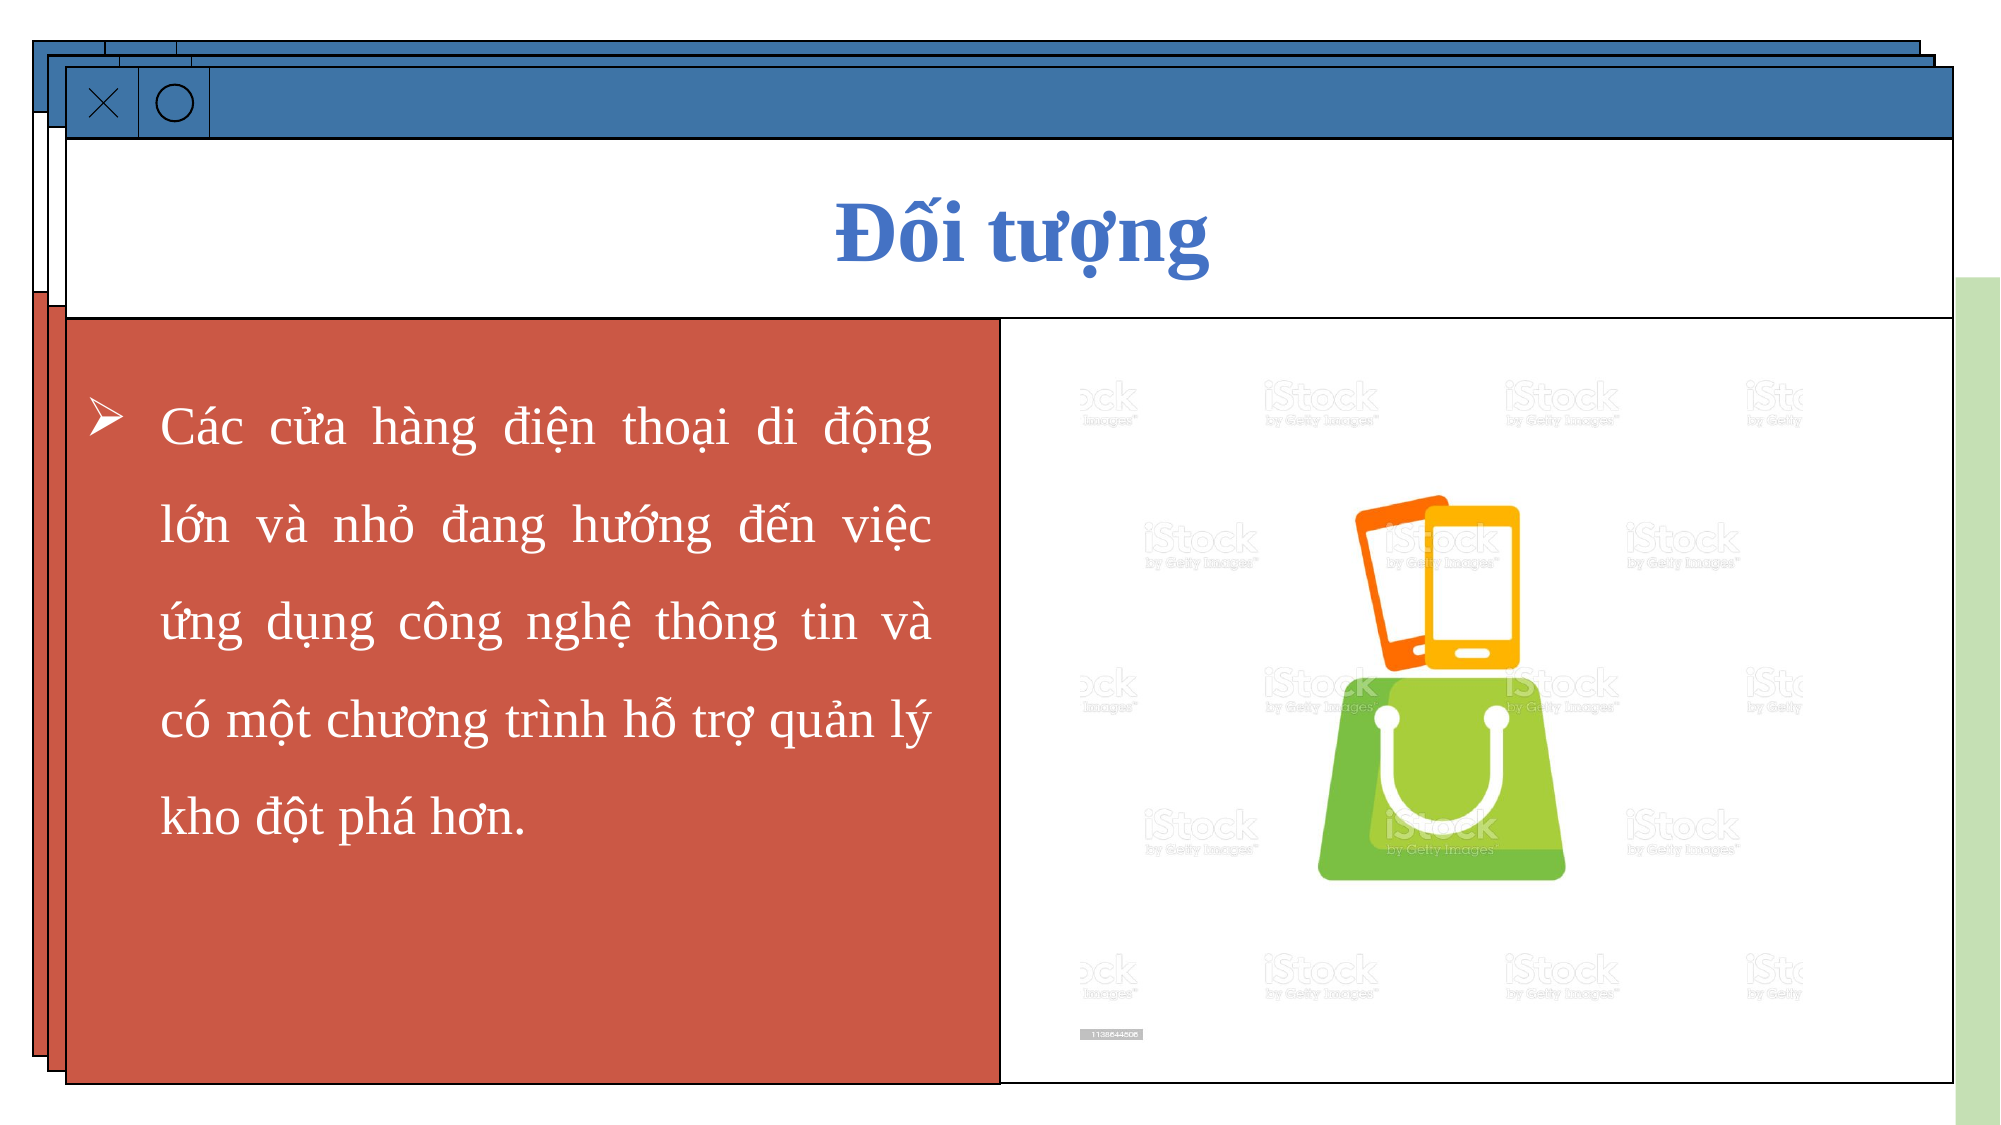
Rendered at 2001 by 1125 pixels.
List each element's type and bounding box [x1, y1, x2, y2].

text_box [65, 67, 1953, 1084]
text_box [47, 55, 1935, 1071]
text_box [32, 40, 1920, 1057]
text_box [1955, 276, 2000, 1125]
picture [1080, 326, 1803, 1050]
